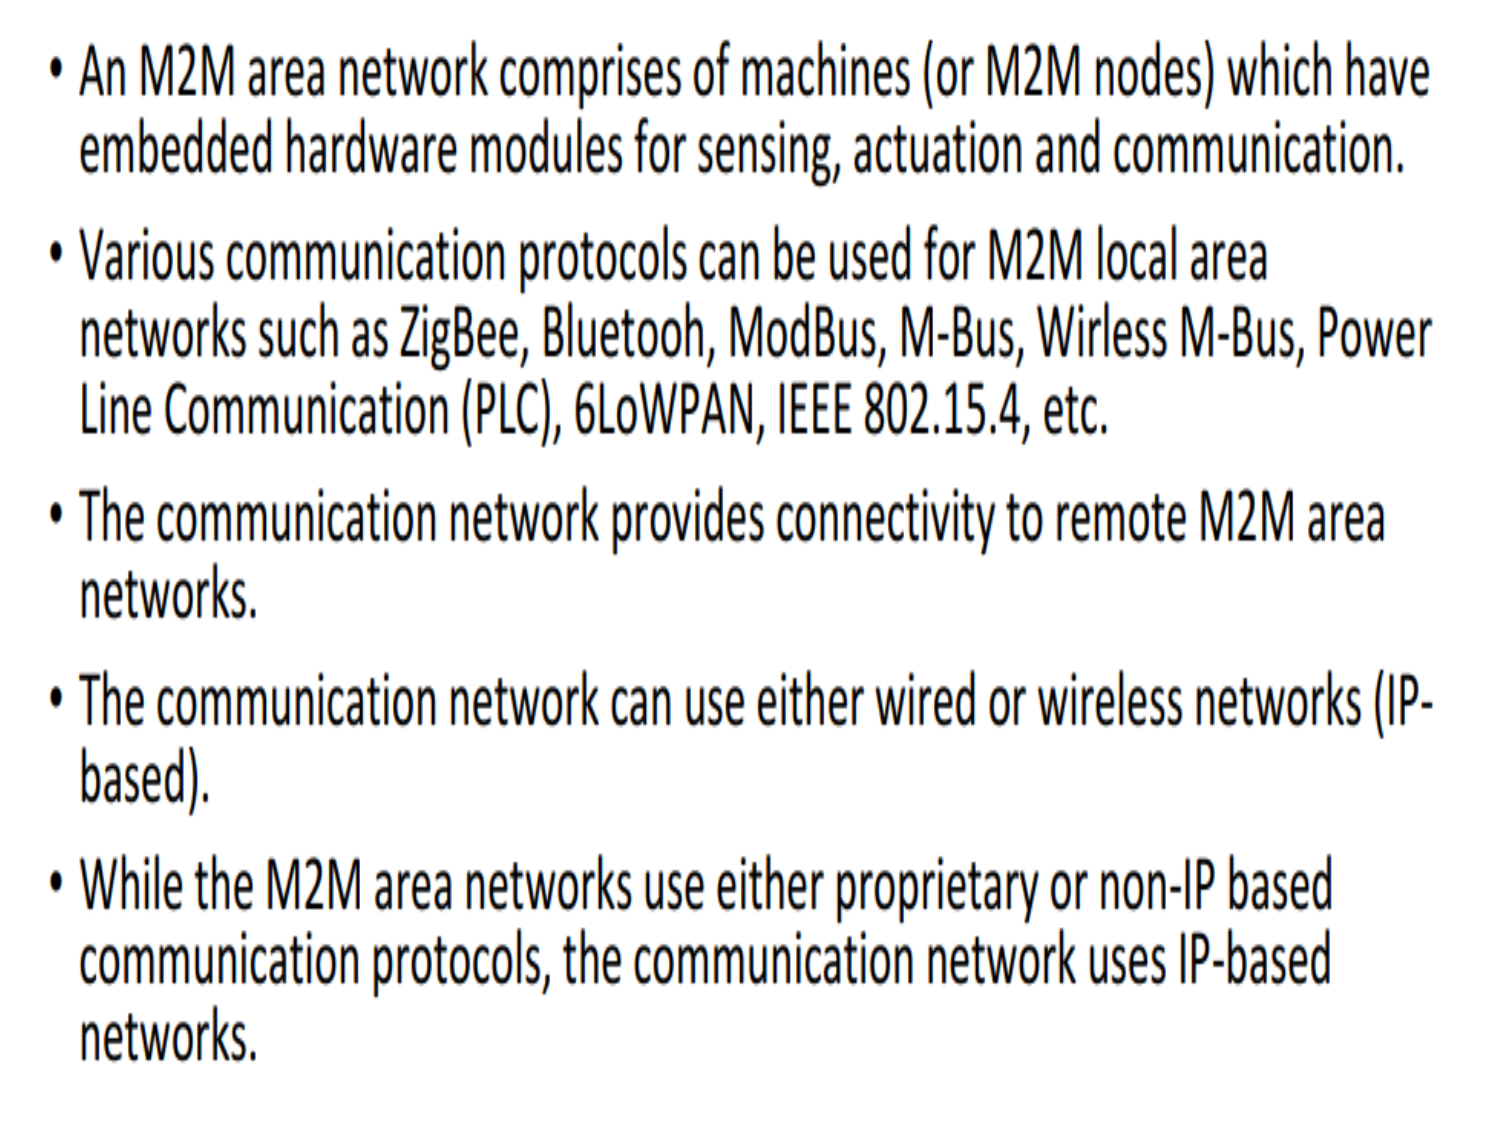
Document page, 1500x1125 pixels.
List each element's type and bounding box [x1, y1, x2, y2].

list [29, 18, 1500, 1095]
